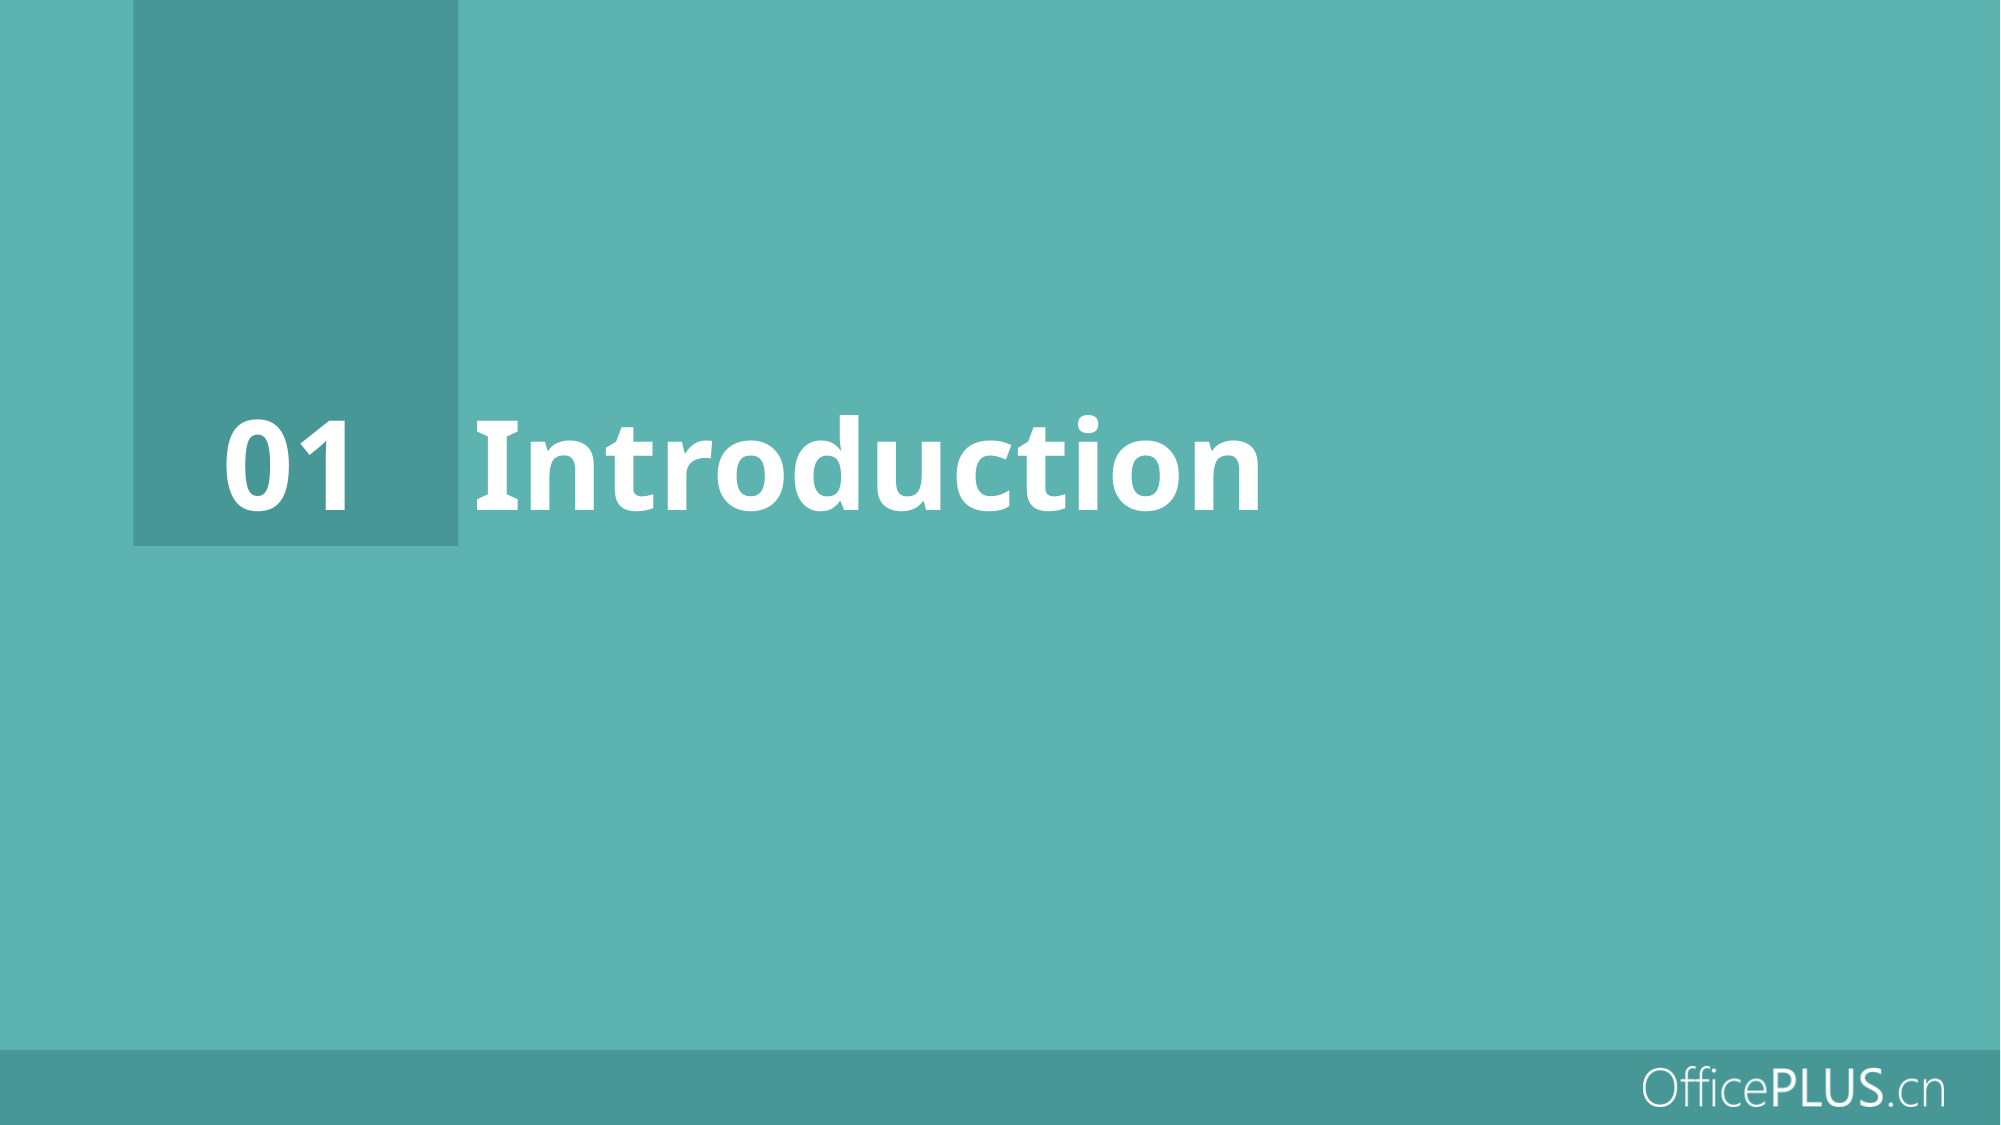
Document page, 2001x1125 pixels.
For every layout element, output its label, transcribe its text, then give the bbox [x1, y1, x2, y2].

list Introduction [458, 394, 1598, 545]
picture [1643, 1066, 1944, 1107]
list 01 [133, 394, 455, 545]
